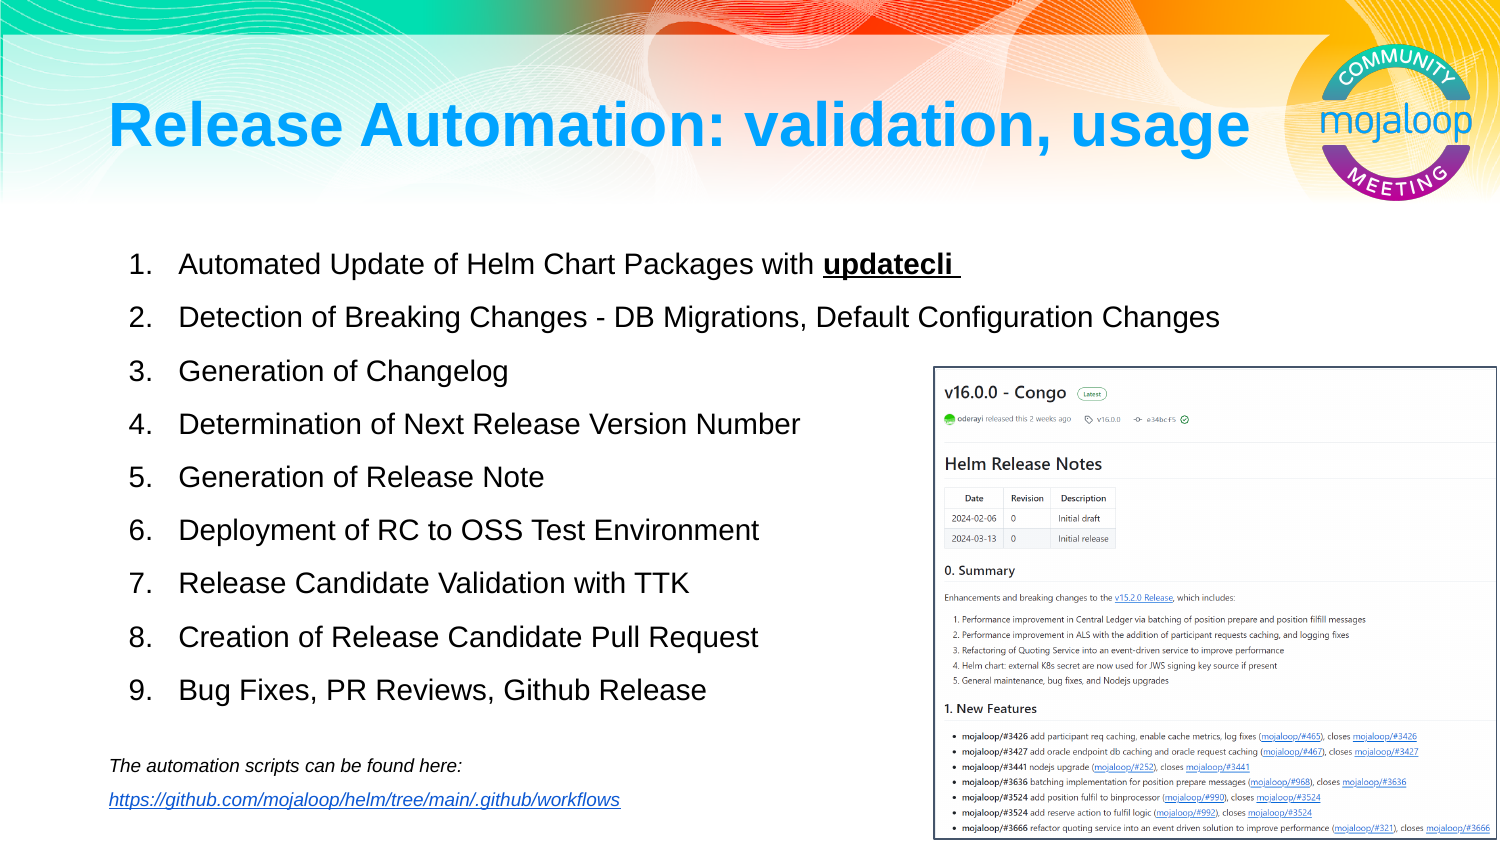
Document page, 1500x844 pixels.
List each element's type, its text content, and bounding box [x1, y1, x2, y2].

list Automated Update of Helm Chart Packages with updatecli Detection of Breaking Changes - DB Migrations, Default Configuration Changes Generation of Changelog Determination of Next Release Version Number Generation of Release Note Deployment of RC to OSS Test Environment Release Candidate Validation with TTK Creation of Release Candidate Pull Request Bug Fixes, PR Reviews, Github Release The automation scripts can be found here: https://github.com/mojaloop/helm/tree/main/.github/workflows [103, 224, 1349, 817]
title Release Automation: validation, usage [103, 44, 1264, 208]
picture [0, 0, 1500, 844]
picture [934, 367, 1496, 839]
